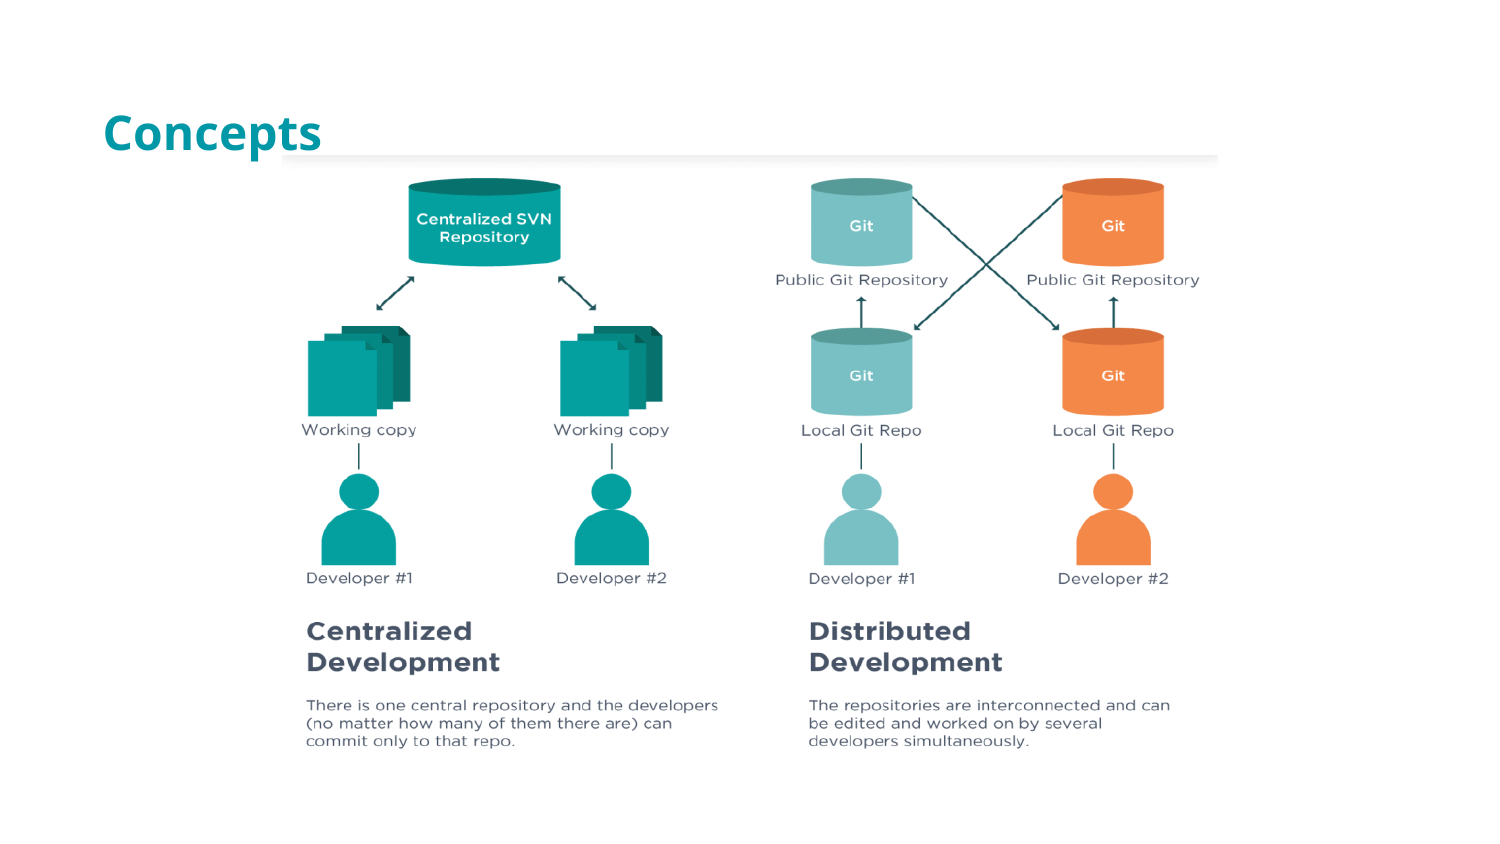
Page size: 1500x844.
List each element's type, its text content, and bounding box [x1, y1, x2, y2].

text_box Concepts [87, 87, 1216, 169]
picture [281, 155, 1219, 758]
